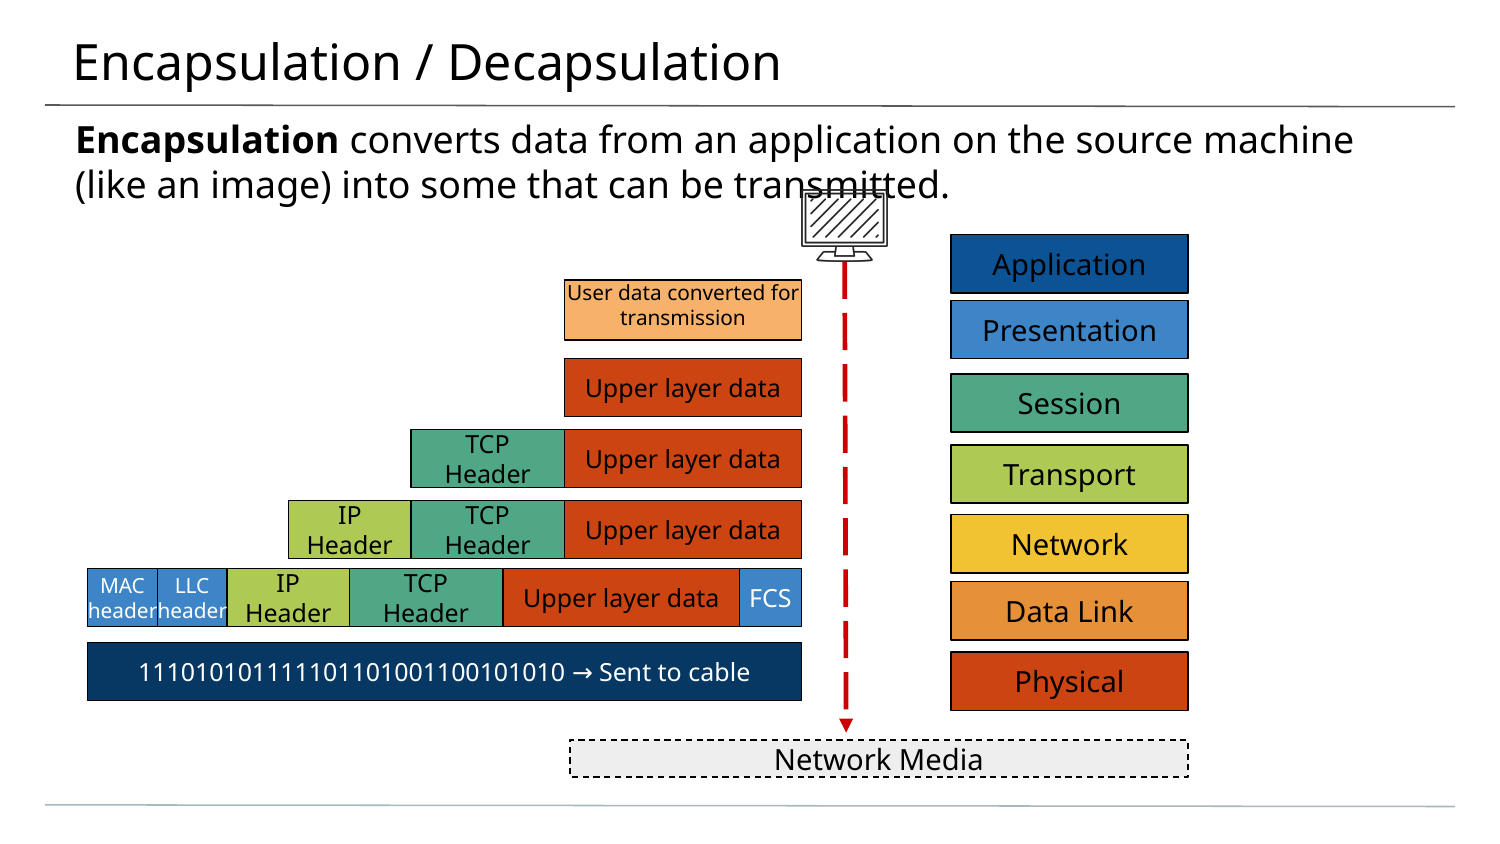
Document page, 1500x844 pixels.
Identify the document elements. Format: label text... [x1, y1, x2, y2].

text_box TCP Header [411, 429, 565, 488]
text_box Upper layer data [565, 500, 802, 559]
text_box Transport [951, 444, 1188, 504]
text_box Upper layer data [503, 568, 739, 627]
text_box MAC header [87, 568, 158, 627]
text_box FCS [739, 568, 802, 627]
text_box 111010101111101101001100101010 → Sent to cable [87, 642, 802, 701]
text_box IP Header [288, 500, 411, 559]
text_box LLC header [158, 568, 228, 627]
text_box Upper layer data [565, 429, 802, 488]
text_box Network [951, 514, 1188, 573]
text_box Upper layer data [564, 358, 802, 417]
text_box Application [951, 234, 1188, 293]
picture [801, 189, 889, 262]
text_box Session [951, 373, 1188, 432]
text_box Network Media [569, 739, 1189, 777]
text_box Physical [951, 652, 1188, 711]
text_box User data converted for transmission [564, 280, 802, 340]
text_box TCP Header [350, 568, 503, 627]
text_box Data Link [951, 581, 1188, 640]
text_box Presentation [951, 300, 1188, 359]
text_box IP Header [228, 568, 350, 627]
title Encapsulation / Decapsulation [0, 0, 1500, 88]
subtitle Encapsulation converts data from an application on the source machine (like an image) into some that can be transmitted. [0, 100, 1500, 161]
text_box TCP Header [411, 500, 565, 559]
